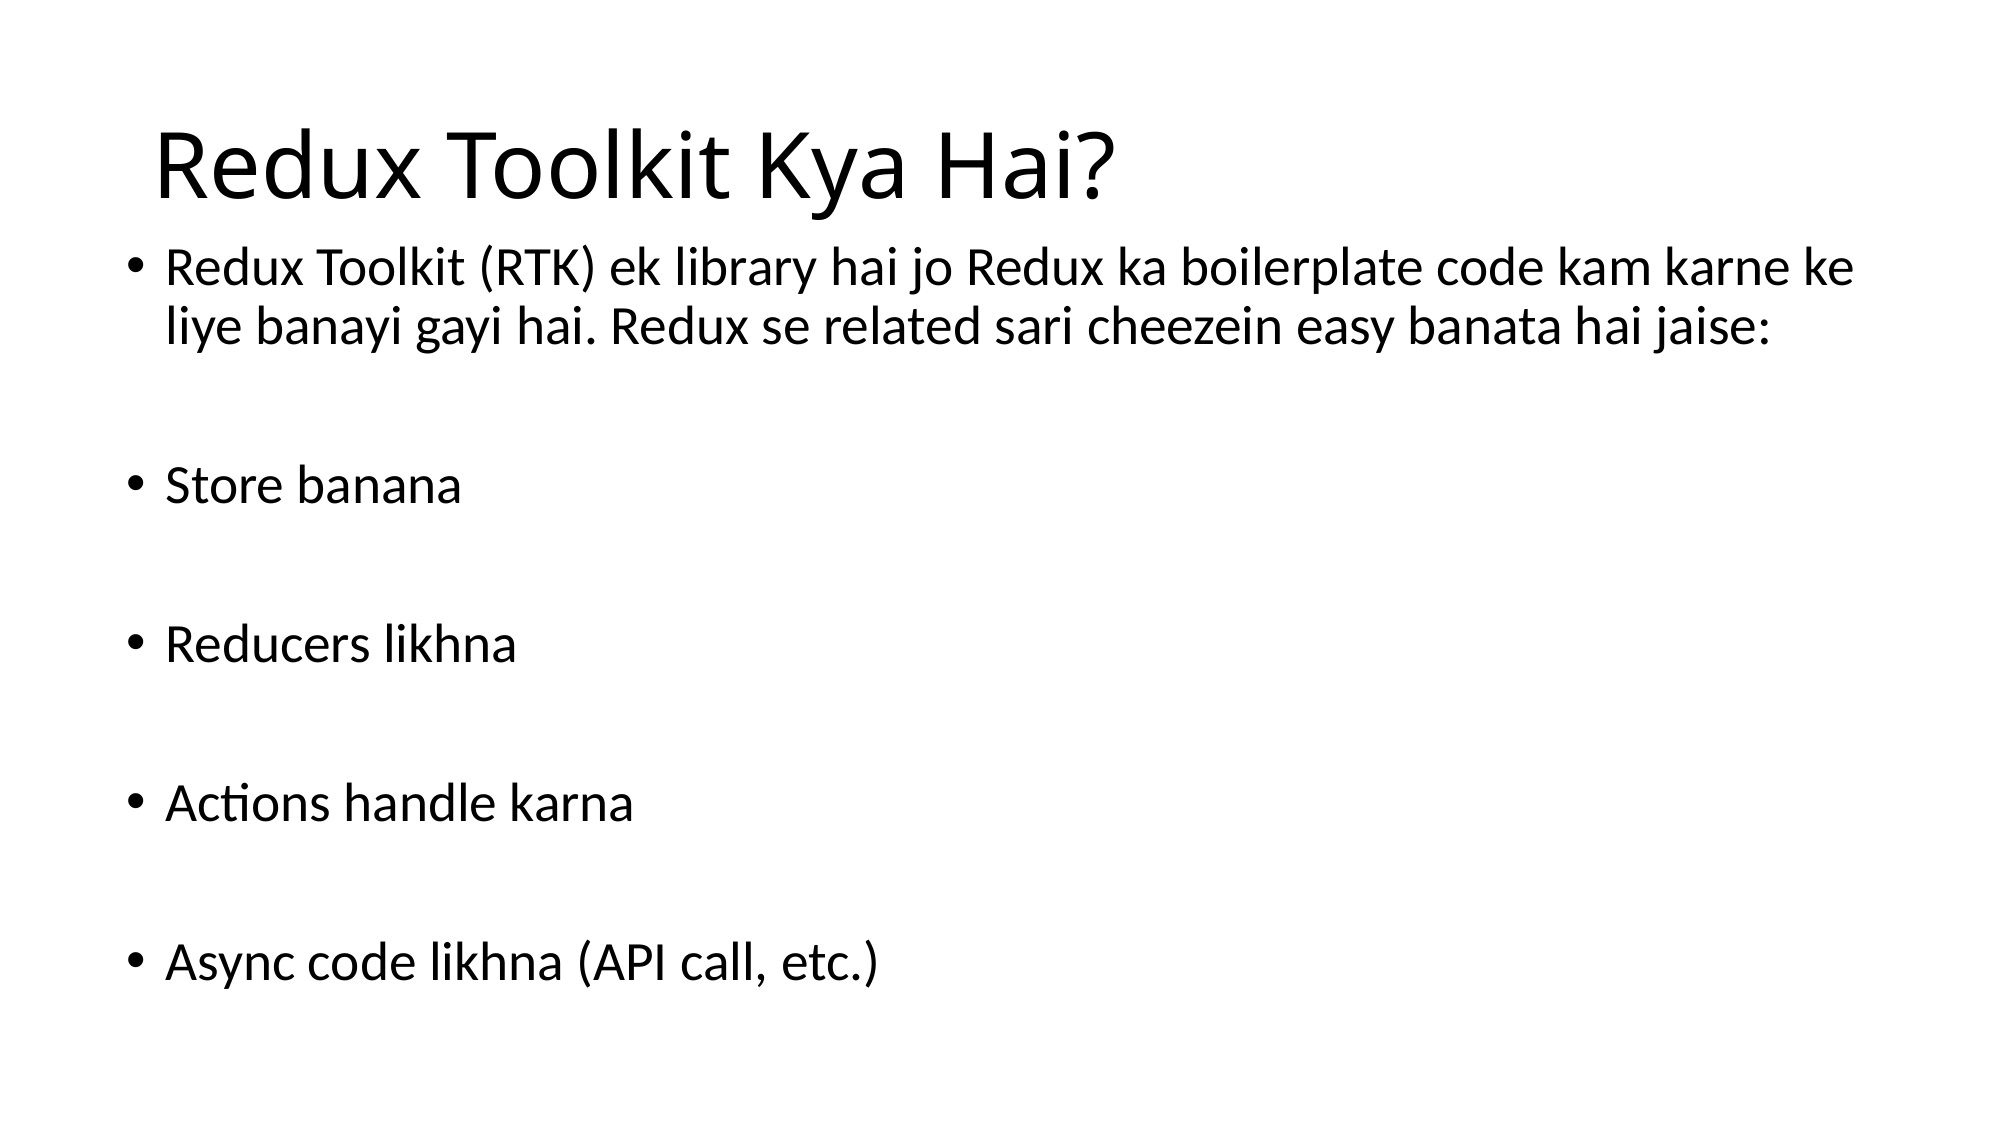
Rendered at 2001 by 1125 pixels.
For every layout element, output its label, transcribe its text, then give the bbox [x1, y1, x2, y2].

title Redux Toolkit Kya Hai? [137, 59, 1863, 229]
list Redux Toolkit (RTK) ek library hai jo Redux ka boilerplate code kam karne ke liye banayi gayi hai. Redux se related sari cheezein easy banata hai jaise: Store banana Reducers likhna Actions handle karna Async code likhna (API call, etc.) [111, 229, 1906, 1014]
